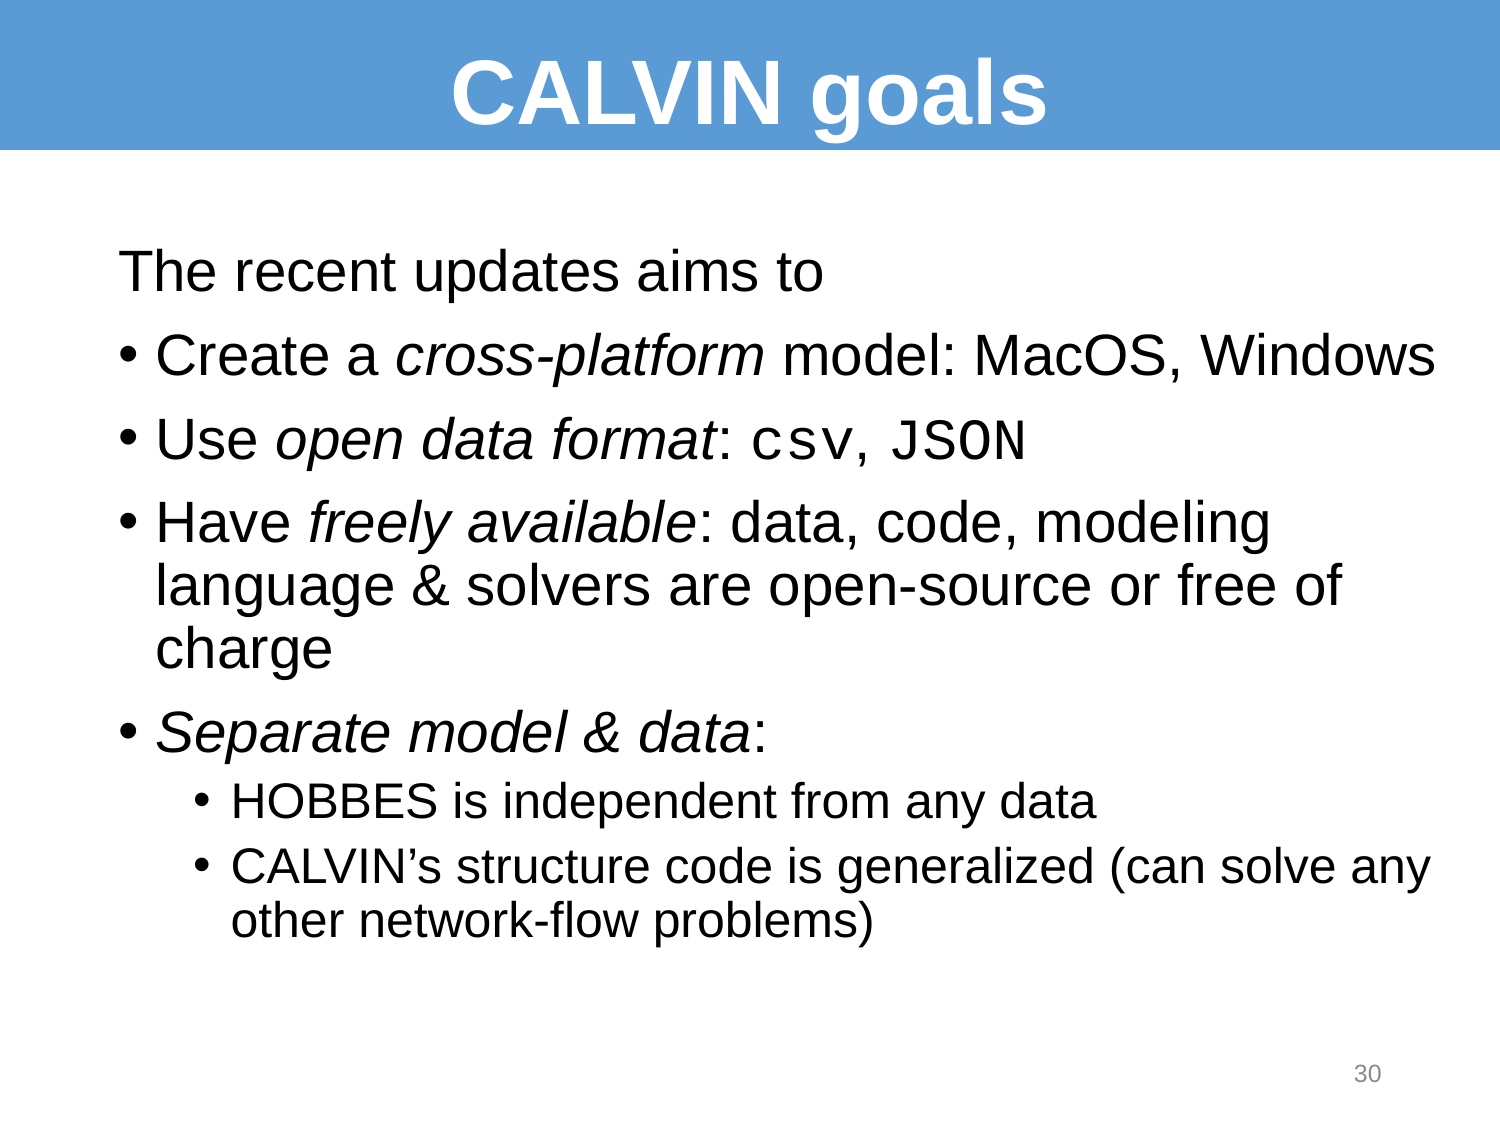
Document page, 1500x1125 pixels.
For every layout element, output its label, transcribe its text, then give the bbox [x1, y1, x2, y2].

title CALVIN goals [0, 0, 1500, 150]
slide_number 30 [1059, 1042, 1397, 1103]
list The recent updates aims to Create a cross-platform model: MacOS, Windows Use open data format: csv, JSON Have freely available: data, code, modeling language & solvers are open-source or free of charge Separate model & data: HOBBES is independent from any data CALVIN’s structure code is generalized (can solve any other network-flow problems) [103, 233, 1480, 1014]
